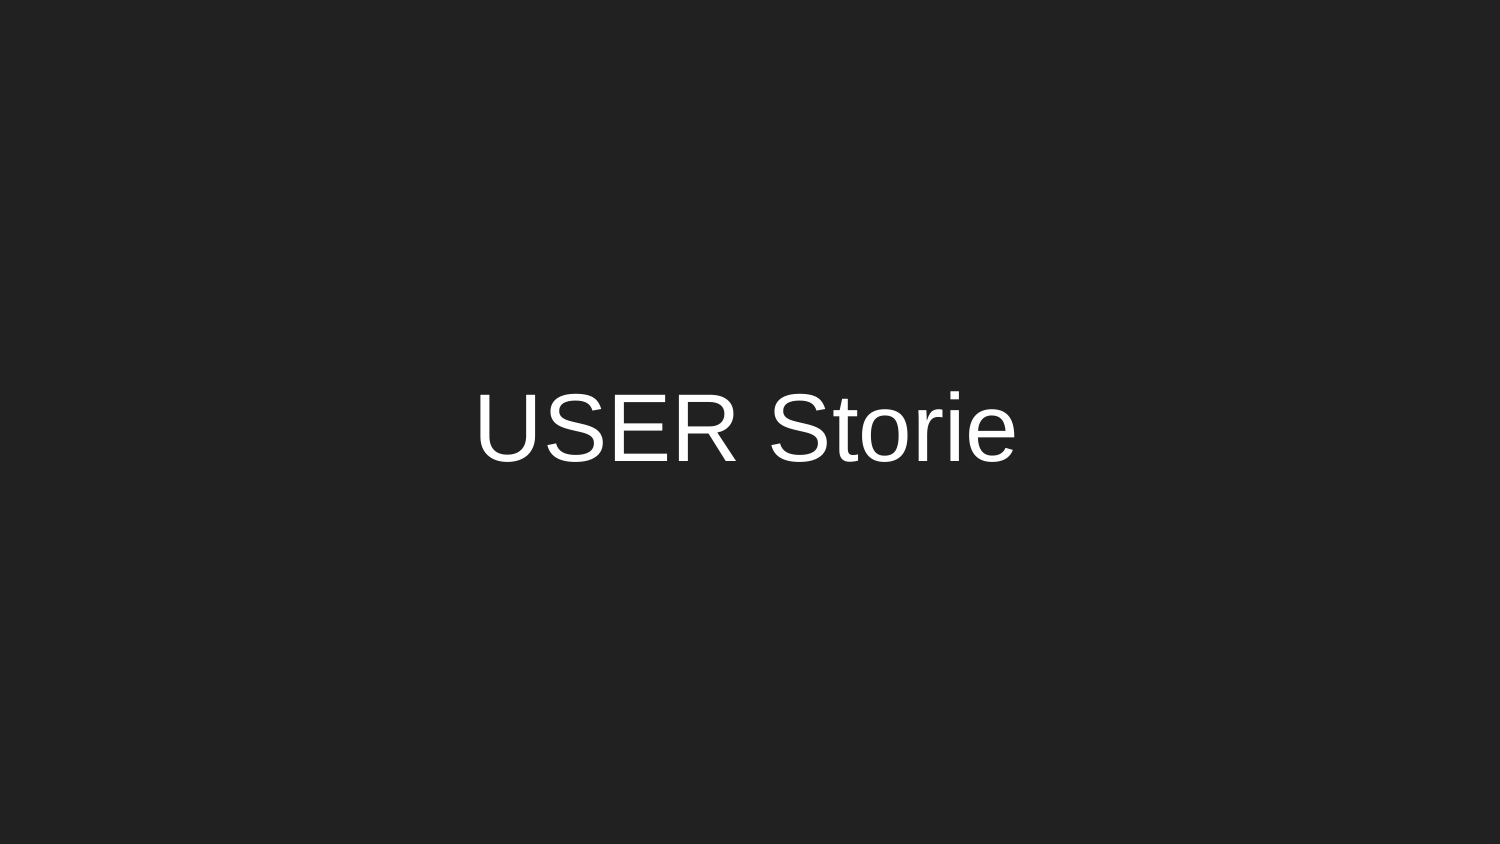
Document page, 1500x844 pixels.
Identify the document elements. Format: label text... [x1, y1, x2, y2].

title USER Storie [458, 349, 1042, 494]
